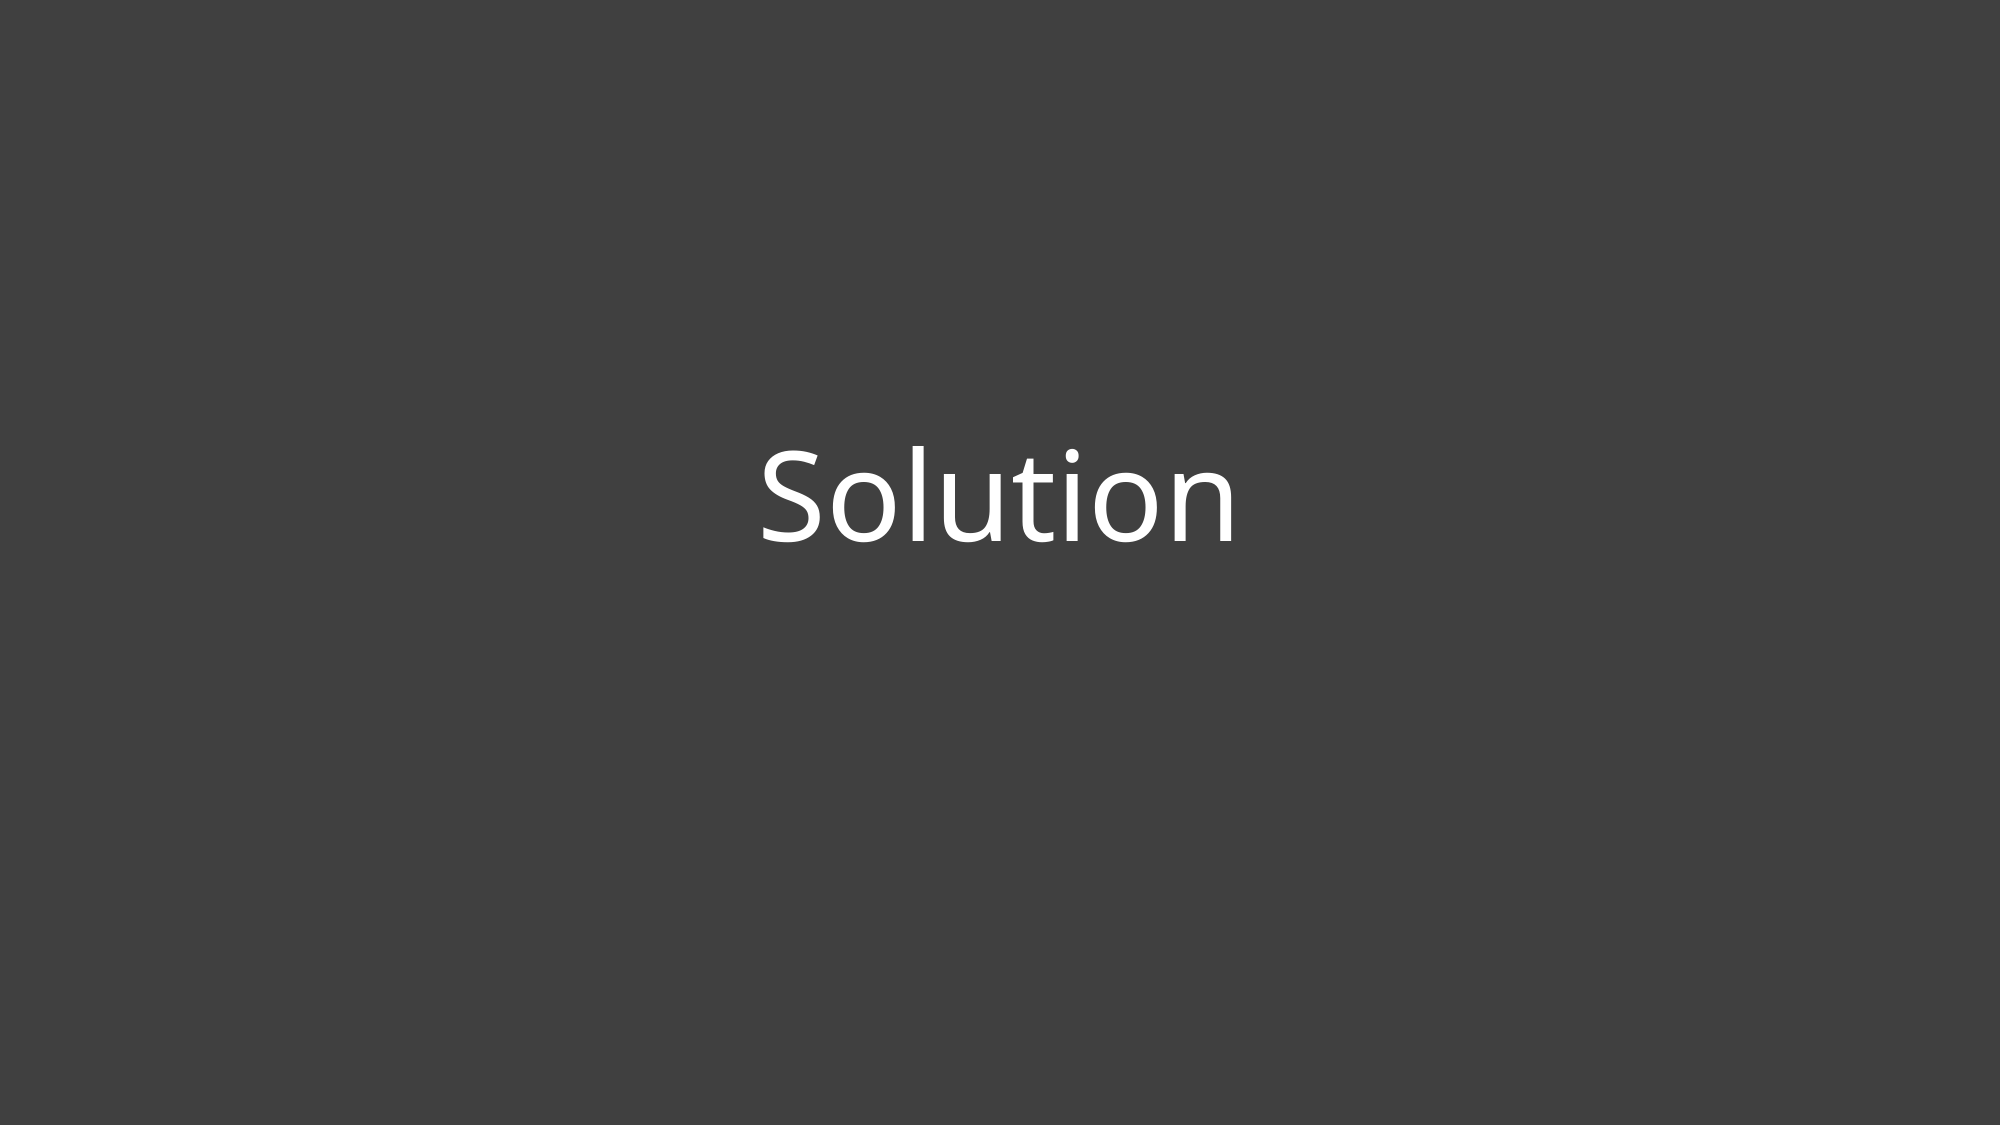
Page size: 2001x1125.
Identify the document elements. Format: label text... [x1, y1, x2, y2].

title Solution [249, 184, 1750, 576]
